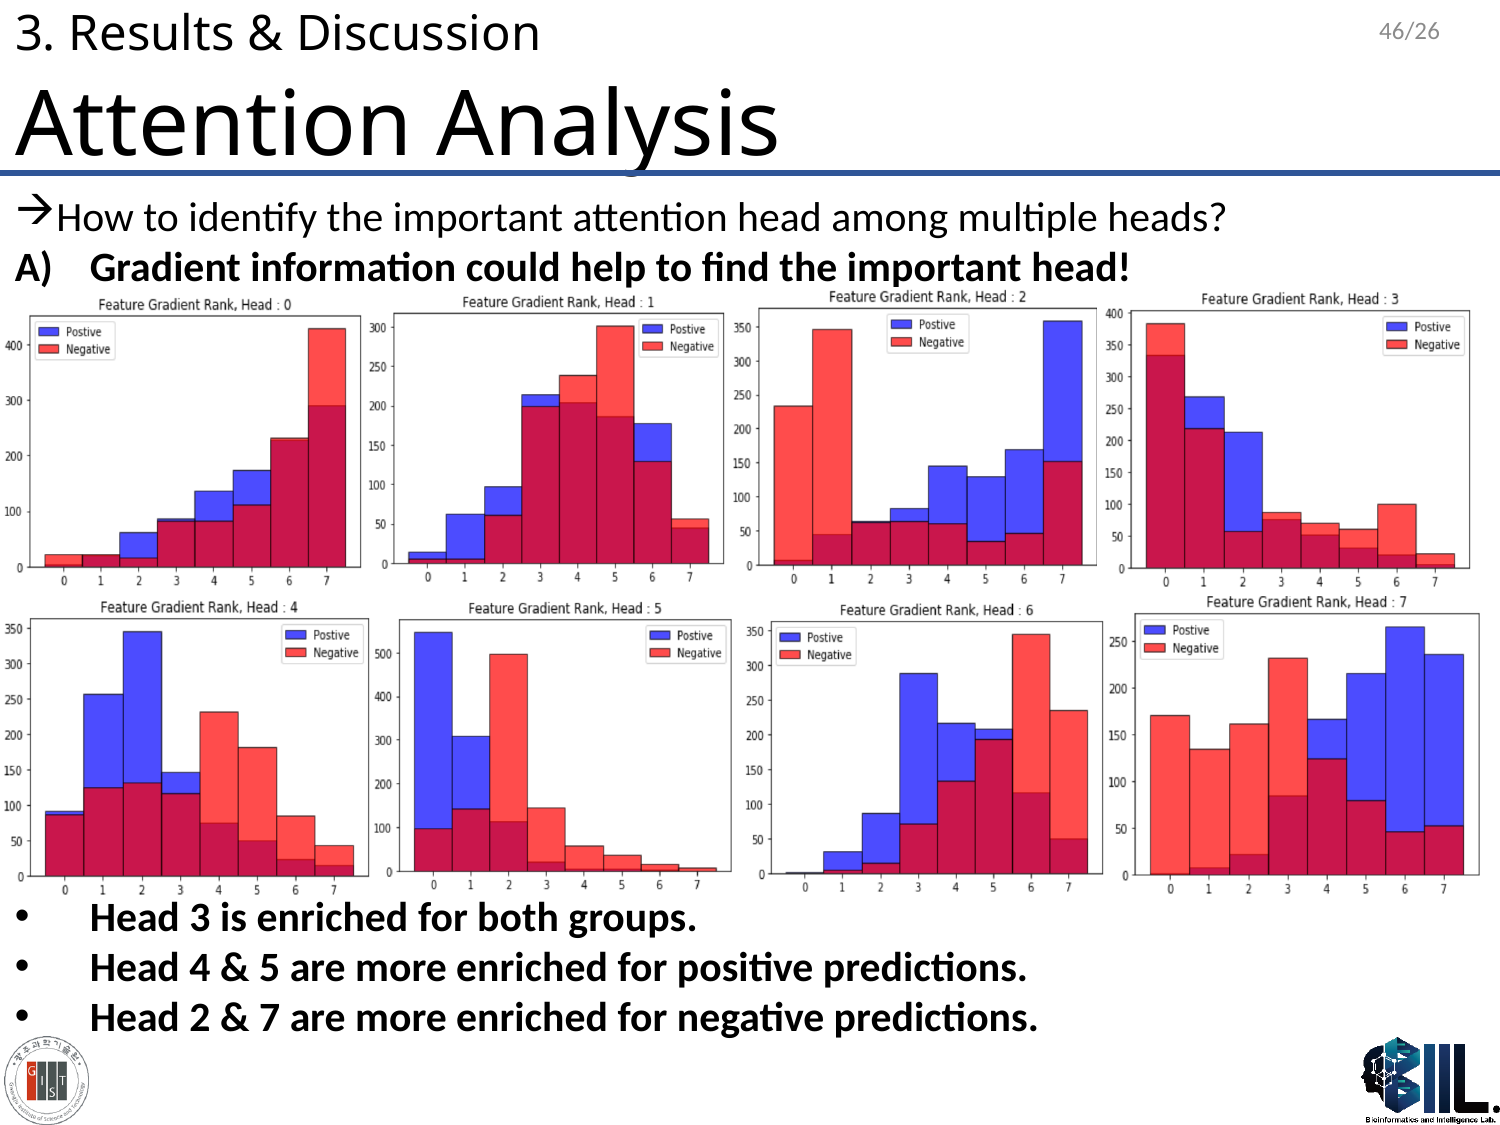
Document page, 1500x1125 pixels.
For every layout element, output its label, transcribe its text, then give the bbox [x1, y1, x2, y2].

slide_number 46/26 [1117, 0, 1455, 60]
picture [4, 1048, 89, 1125]
picture [1361, 1048, 1500, 1125]
text_box Attention Analysis [0, 68, 1238, 170]
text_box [0, 287, 1489, 900]
title 3. Results & Discussion [0, 0, 602, 68]
text_box Attention Analysis [0, 176, 1238, 182]
text_box How to identify the important attention head among multiple heads? Gradient information could help to find the important head! Head 3 is enriched for both groups. Head 4 & 5 are more enriched for positive predictions. Head 2 & 7 are more enriched for negative predictions. [0, 182, 1500, 1048]
